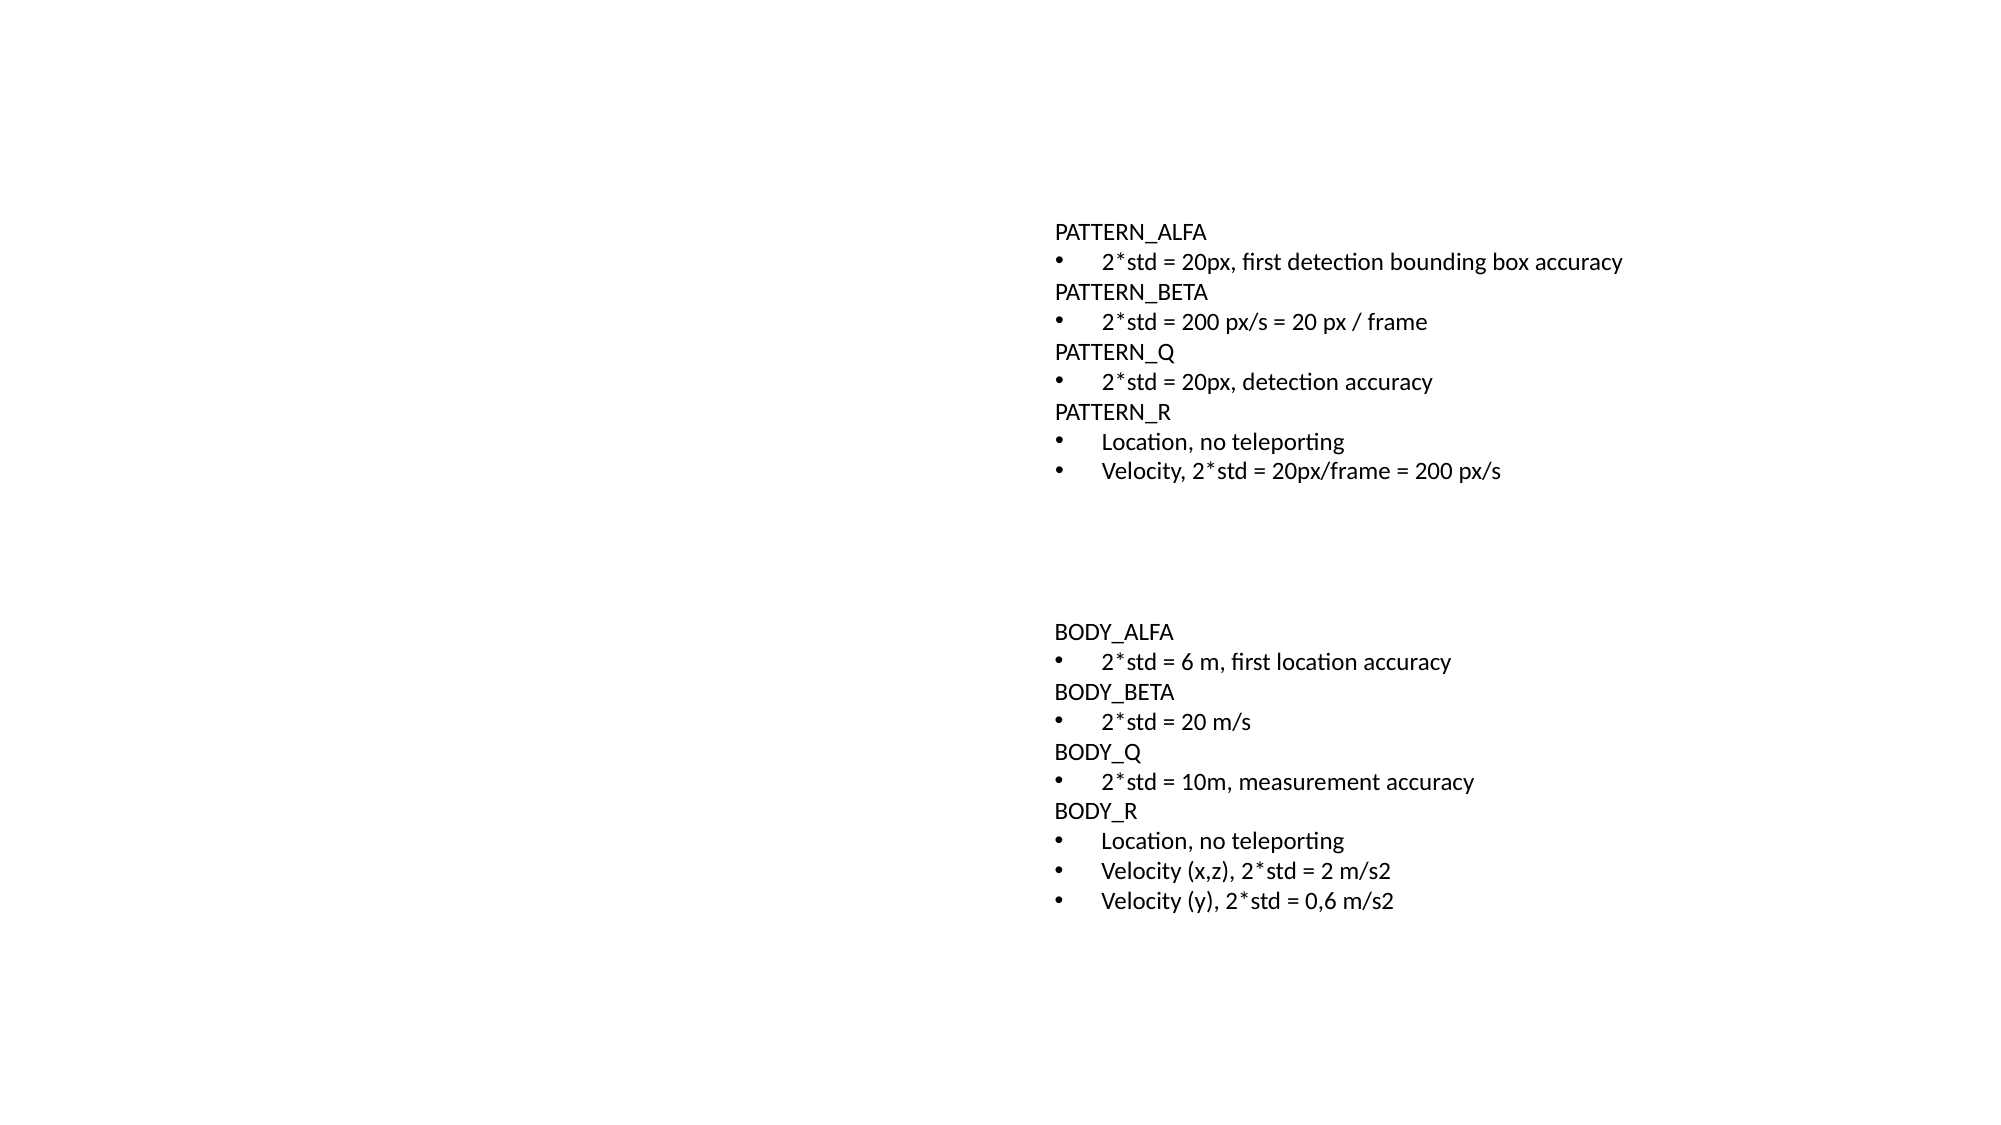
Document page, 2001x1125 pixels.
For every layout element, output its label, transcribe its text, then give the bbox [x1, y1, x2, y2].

text_box BODY_ALFA 2*std = 6 m, first location accuracy BODY_BETA 2*std = 20 m/s BODY_Q 2*std = 10m, measurement accuracy BODY_R Location, no teleporting Velocity (x,z), 2*std = 2 m/s2 Velocity (y), 2*std = 0,6 m/s2 [1039, 608, 1491, 923]
text_box PATTERN_ALFA 2*std = 20px, first detection bounding box accuracy PATTERN_BETA 2*std = 200 px/s = 20 px / frame PATTERN_Q 2*std = 20px, detection accuracy PATTERN_R Location, no teleporting Velocity, 2*std = 20px/frame = 200 px/s [1040, 208, 1640, 493]
